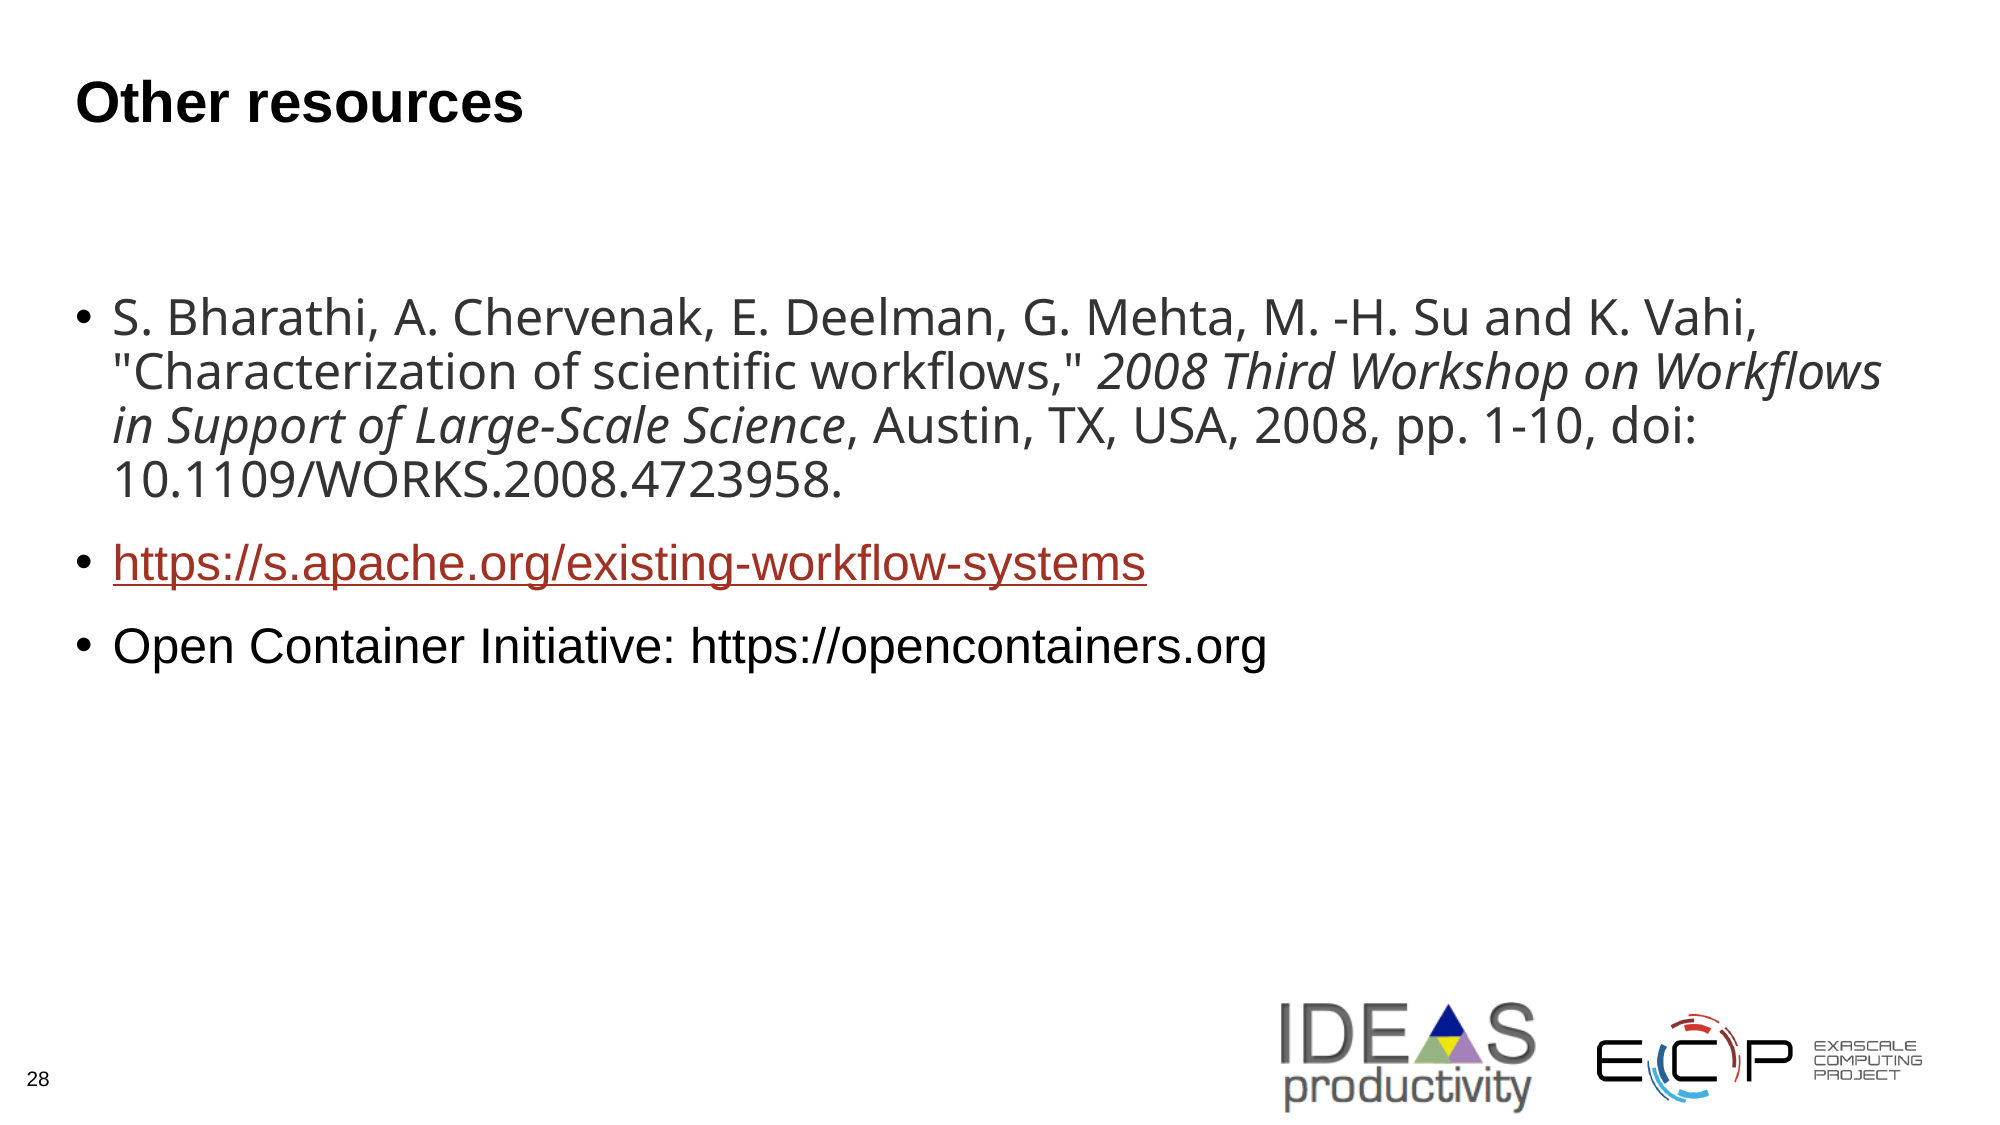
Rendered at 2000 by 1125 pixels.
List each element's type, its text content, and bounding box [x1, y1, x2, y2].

picture [1280, 1002, 1537, 1114]
title Other resources [59, 67, 1926, 218]
picture [1597, 1014, 1922, 1103]
list S. Bharathi, A. Chervenak, E. Deelman, G. Mehta, M. -H. Su and K. Vahi, "Characterization of scientific workflows," 2008 Third Workshop on Workflows in Support of Large-Scale Science, Austin, TX, USA, 2008, pp. 1-10, doi: 10.1109/WORKS.2008.4723958. https://s.apache.org/existing-workflow-systems Open Container Initiative: https://opencontainers.org [59, 284, 1926, 950]
